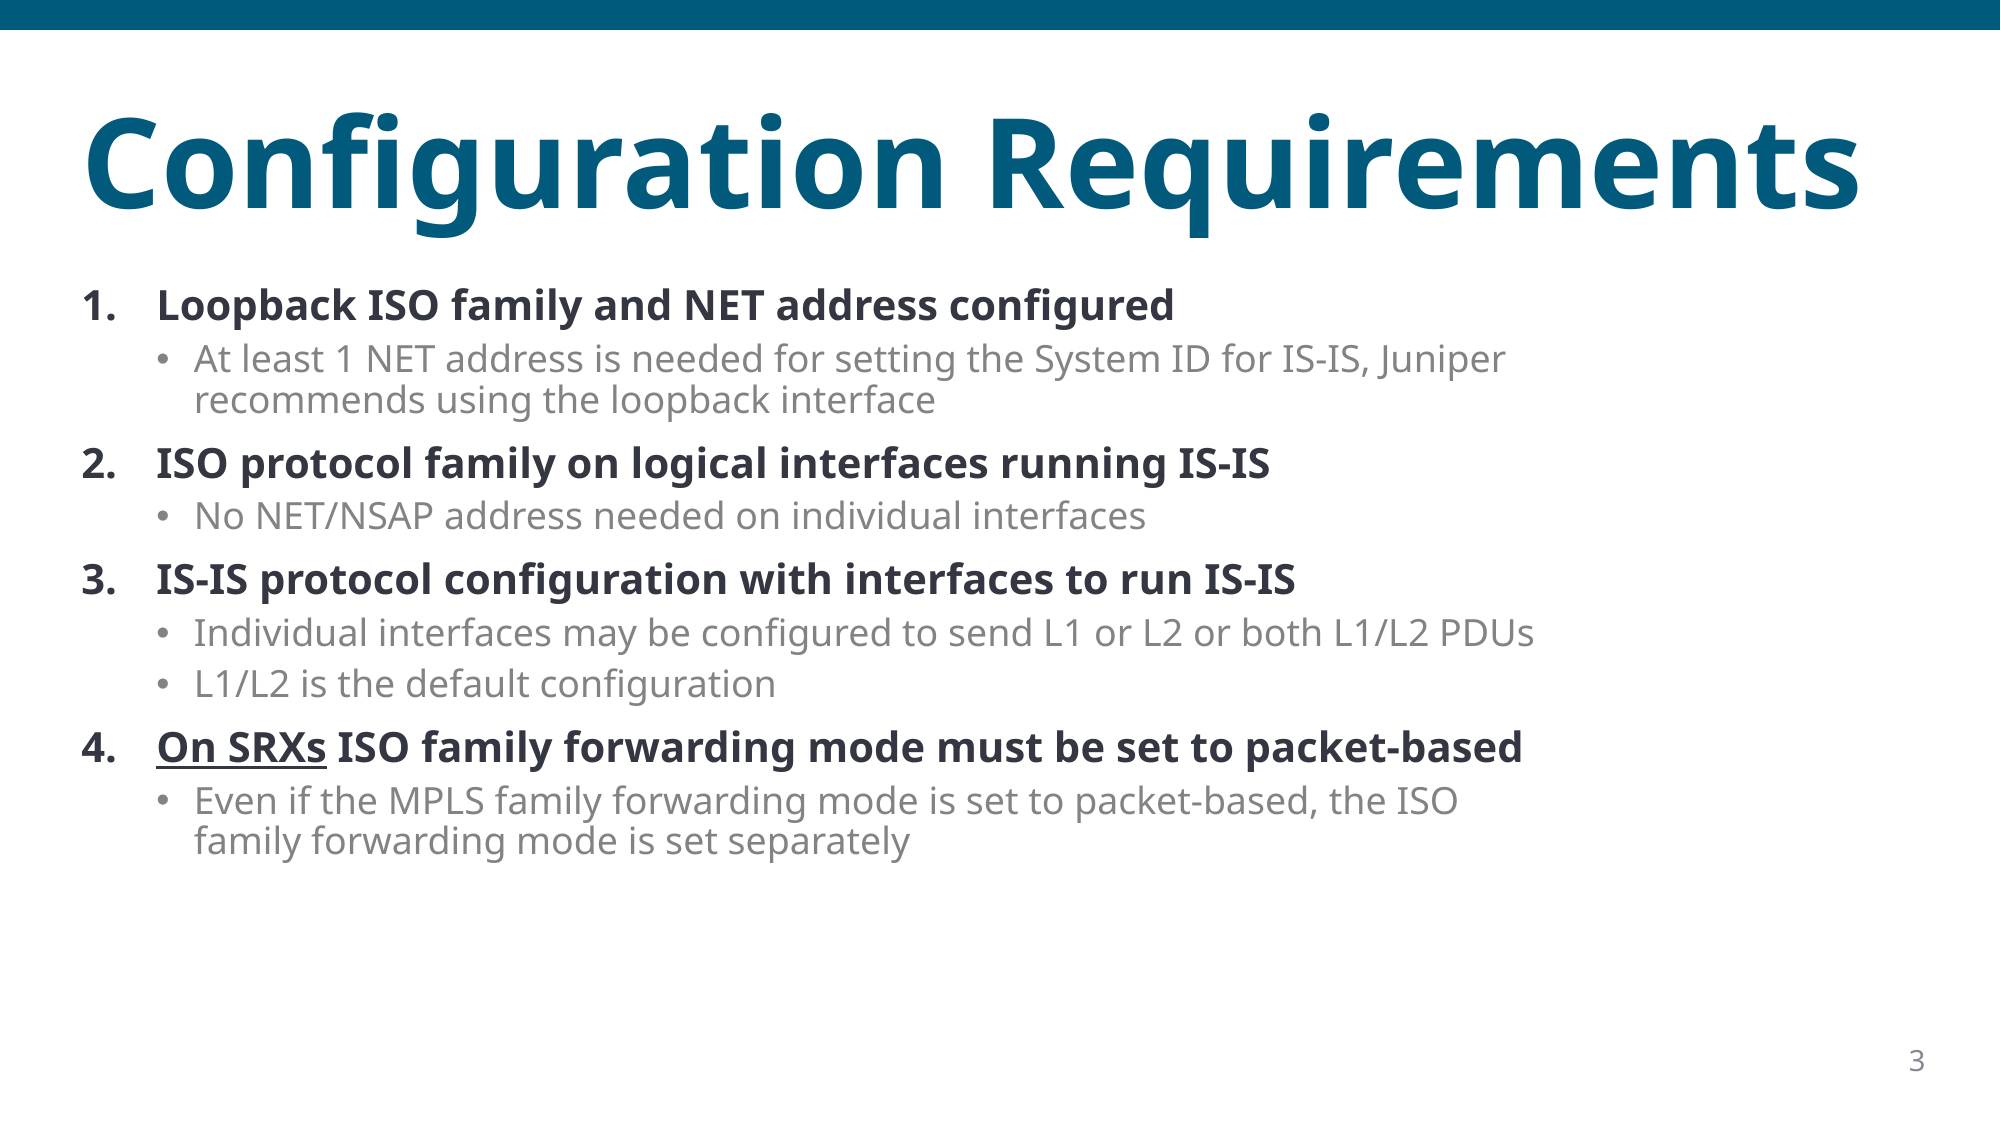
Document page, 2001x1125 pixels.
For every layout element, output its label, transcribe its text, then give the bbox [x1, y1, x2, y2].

title Configuration Requirements [66, 59, 1977, 278]
list Loopback ISO family and NET address configured At least 1 NET address is needed for setting the System ID for IS-IS, Juniper recommends using the loopback interface ISO protocol family on logical interfaces running IS-IS No NET/NSAP address needed on individual interfaces IS-IS protocol configuration with interfaces to run IS-IS Individual interfaces may be configured to send L1 or L2 or both L1/L2 PDUs L1/L2 is the default configuration On SRXs ISO family forwarding mode must be set to packet-based Even if the MPLS family forwarding mode is set to packet-based, the ISO family forwarding mode is set separately [66, 277, 1564, 944]
